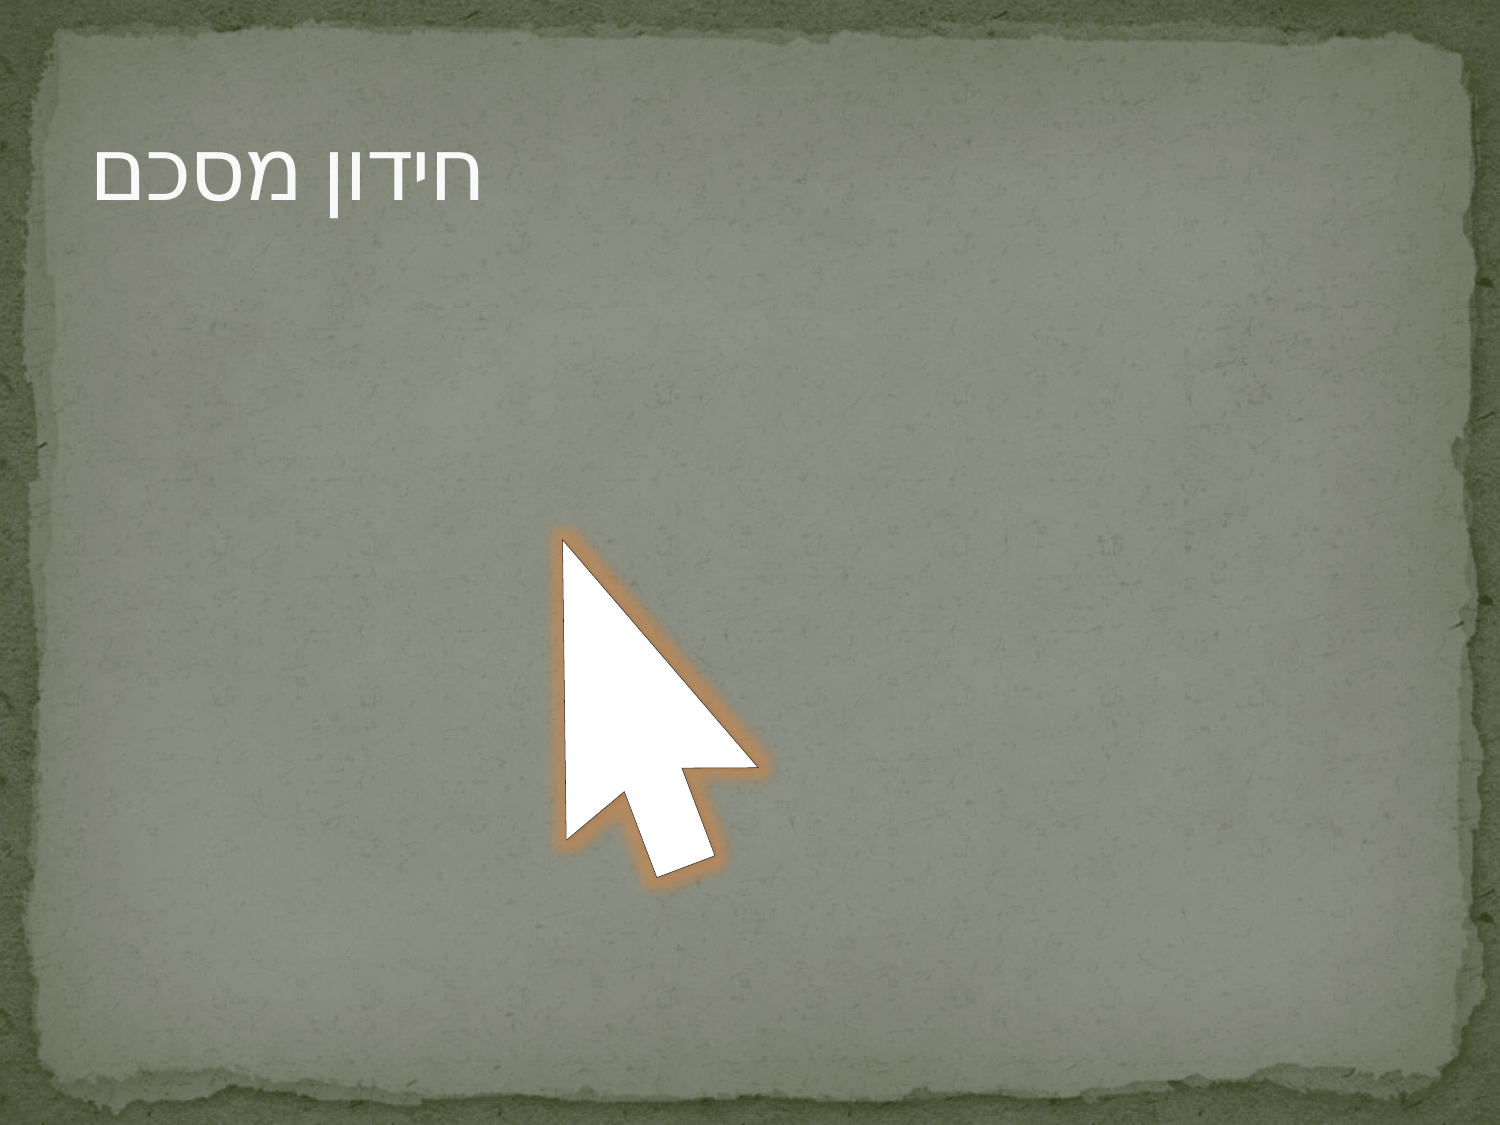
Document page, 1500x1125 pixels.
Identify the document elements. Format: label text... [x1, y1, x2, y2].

text_box [559, 536, 762, 881]
title חידון מסכם [74, 24, 1425, 225]
